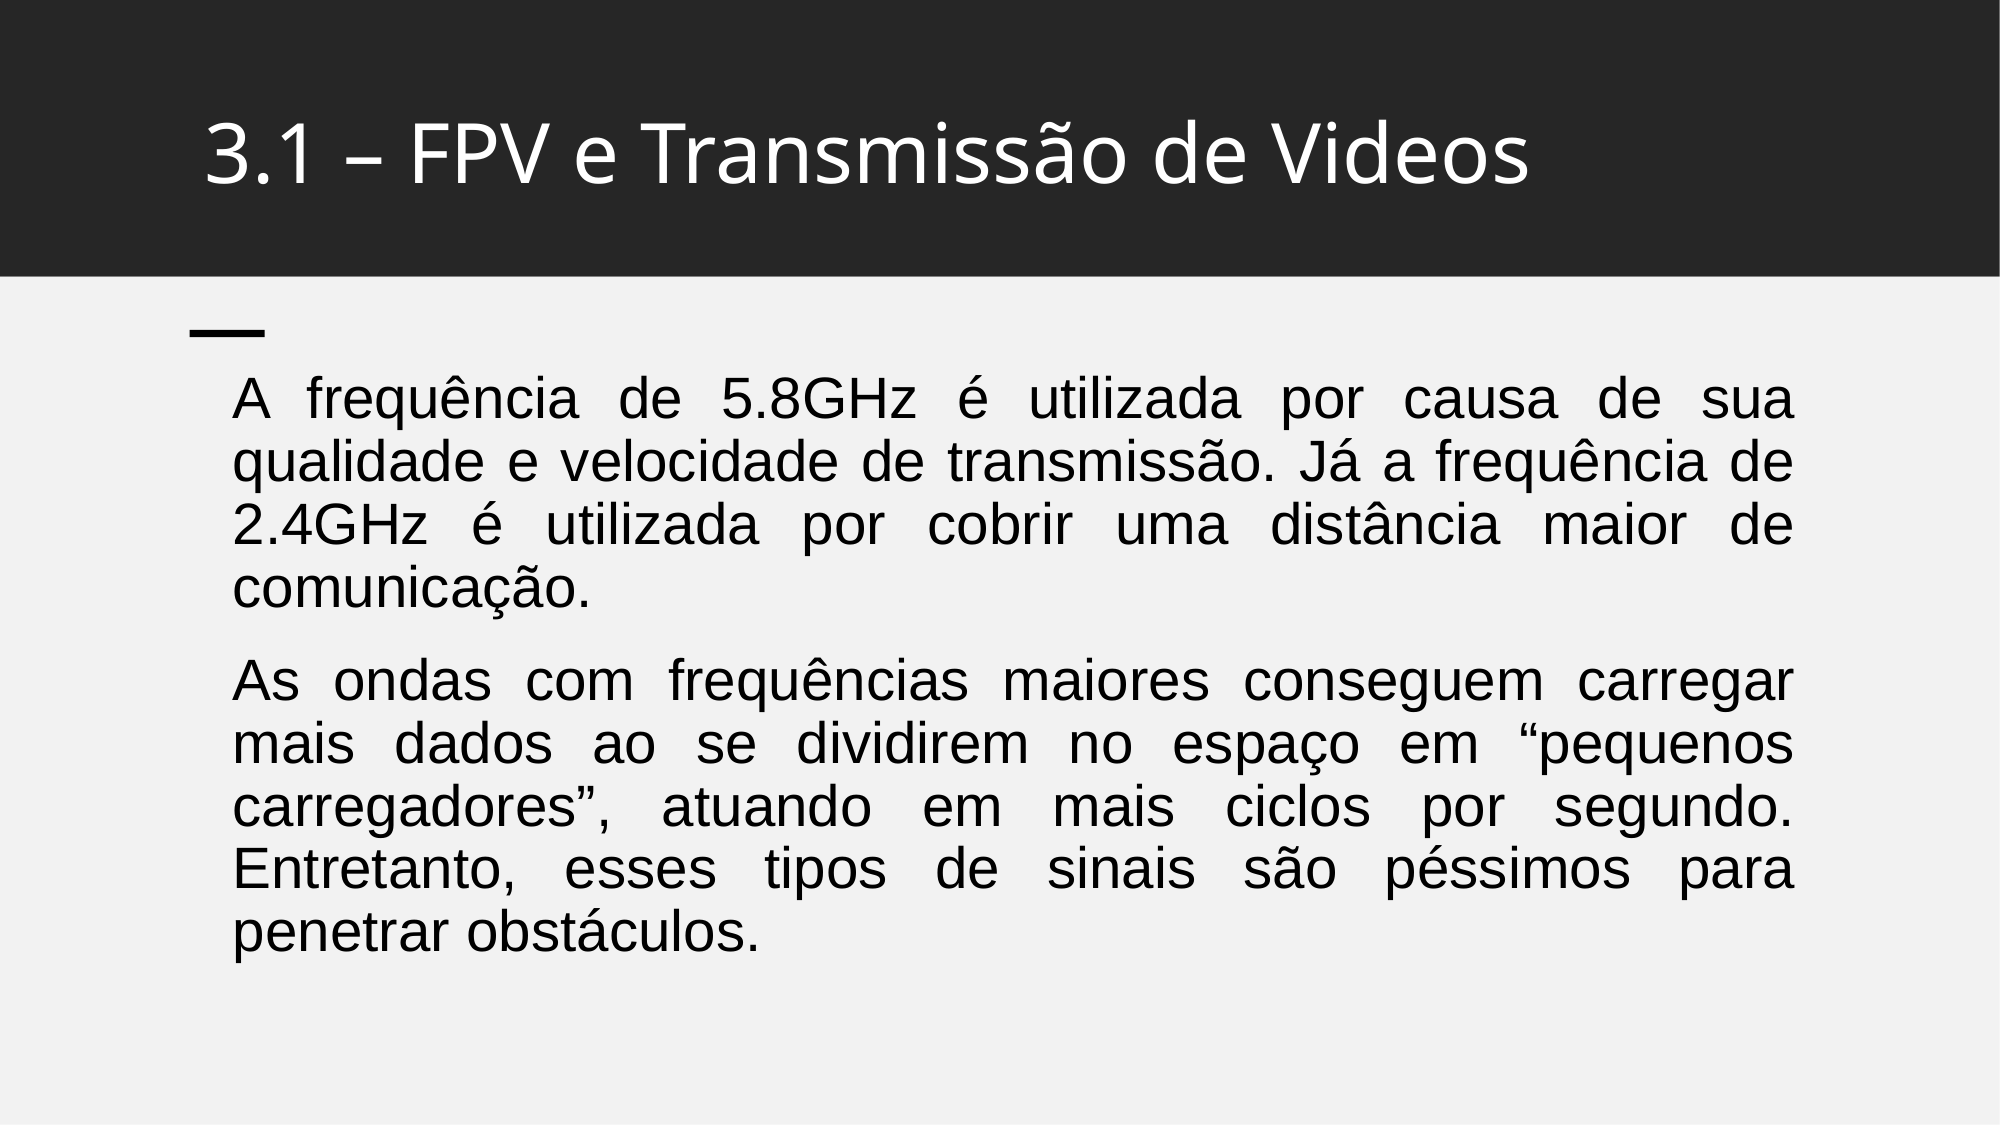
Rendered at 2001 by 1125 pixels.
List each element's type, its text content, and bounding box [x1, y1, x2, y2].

text_box [188, 328, 266, 339]
text_box [0, 0, 2000, 275]
text_box [0, 275, 2000, 1125]
text_box A frequência de 5.8GHz é utilizada por causa de sua qualidade e velocidade de transmissão. Já a frequência de 2.4GHz é utilizada por cobrir uma distância maior de comunicação. As ondas com frequências maiores conseguem carregar mais dados ao se dividirem no espaço em “pequenos carregadores”, atuando em mais ciclos por segundo. Entretanto, esses tipos de sinais são péssimos para penetrar obstáculos. [147, 361, 1812, 1035]
title 3.1 – FPV e Transmissão de Videos [189, 104, 1812, 253]
